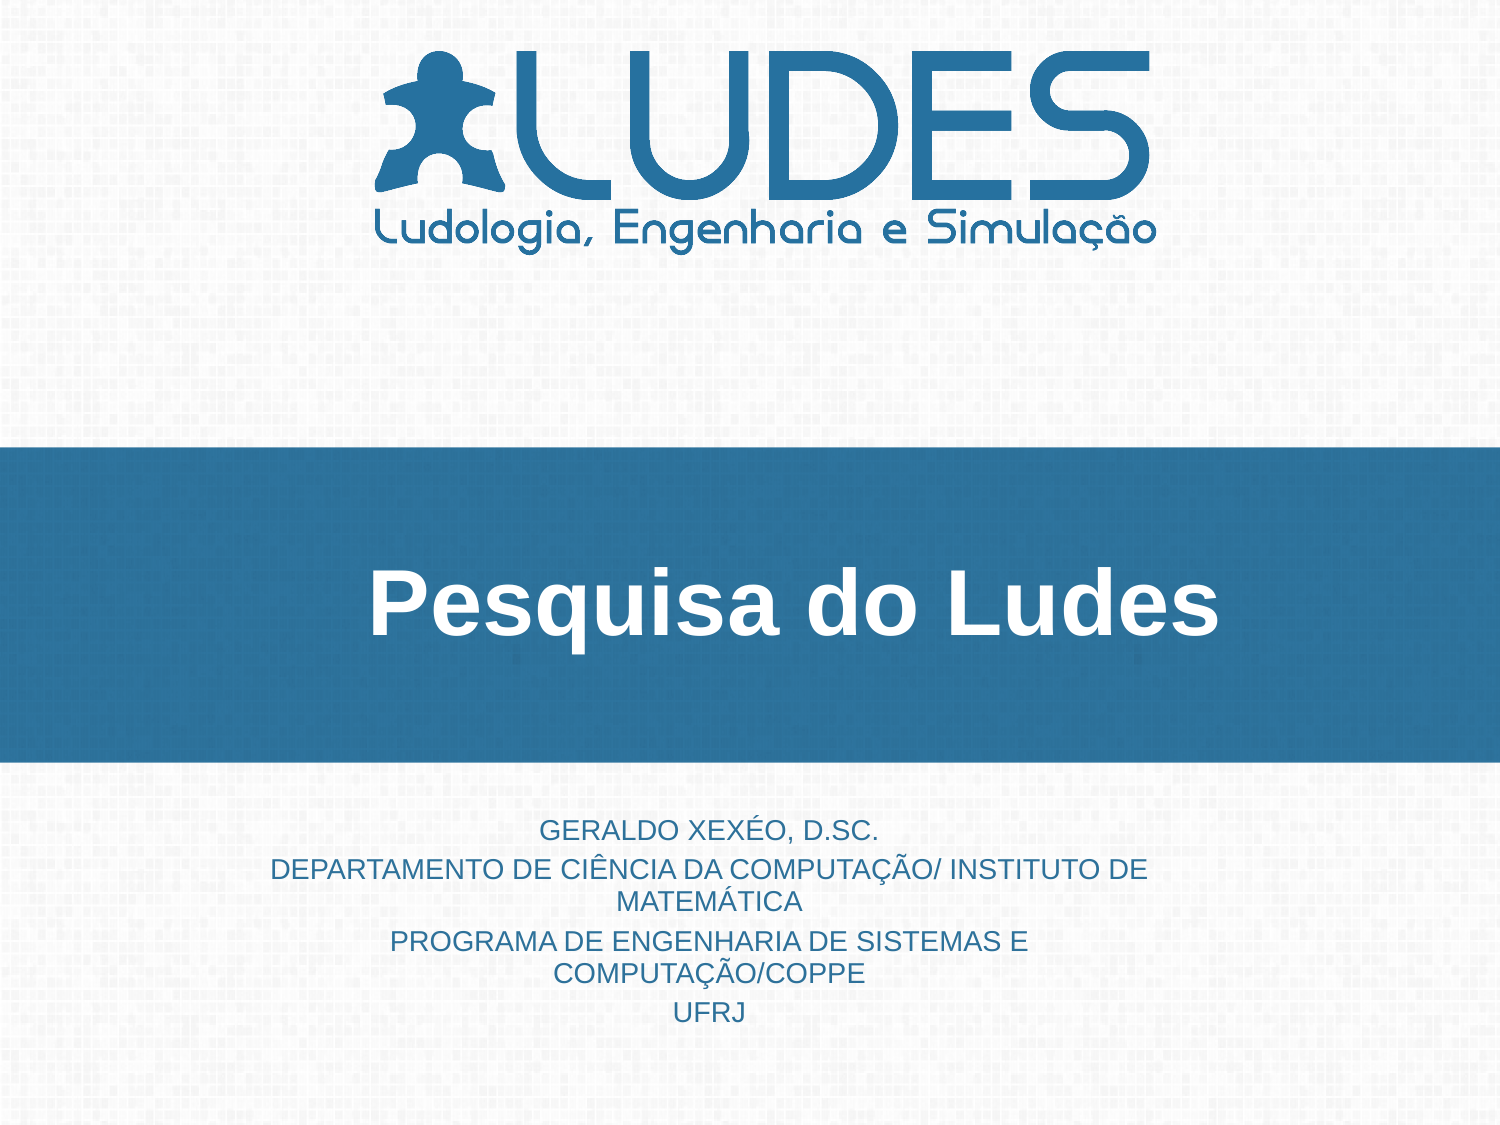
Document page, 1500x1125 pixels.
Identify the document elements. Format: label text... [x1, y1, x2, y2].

title Pesquisa do Ludes [147, 515, 1443, 699]
list Geraldo Xexéo, D.Sc. Departamento de Ciência da Computação/ Instituto de Matemática Programa de Engenharia de Sistemas e Computação/COPPE UFRJ [231, 807, 1188, 1040]
picture [0, 0, 1500, 1125]
